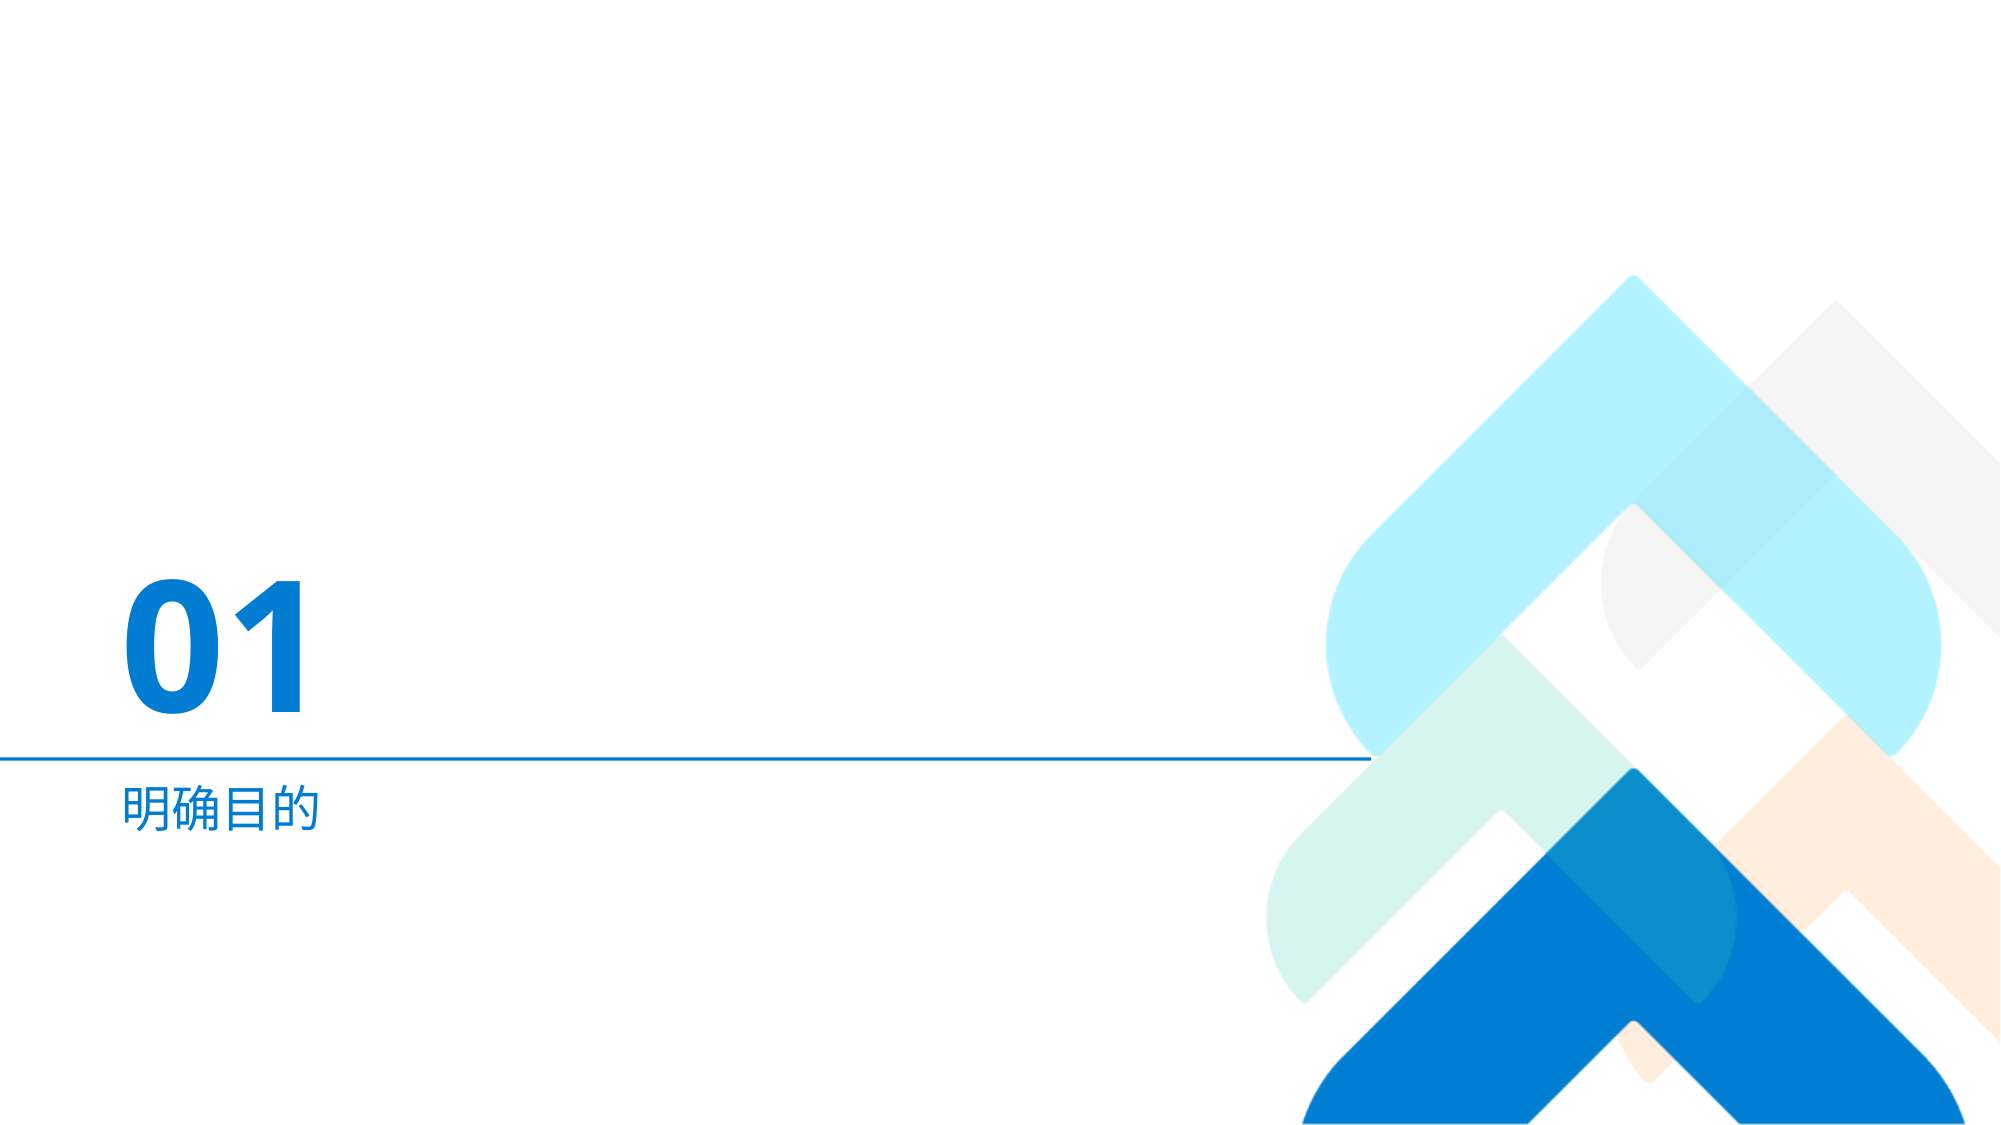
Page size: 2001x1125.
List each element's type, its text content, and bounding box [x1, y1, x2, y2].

picture [788, 139, 2001, 1125]
list 01 [105, 546, 560, 737]
list 明确目的 [106, 777, 430, 865]
